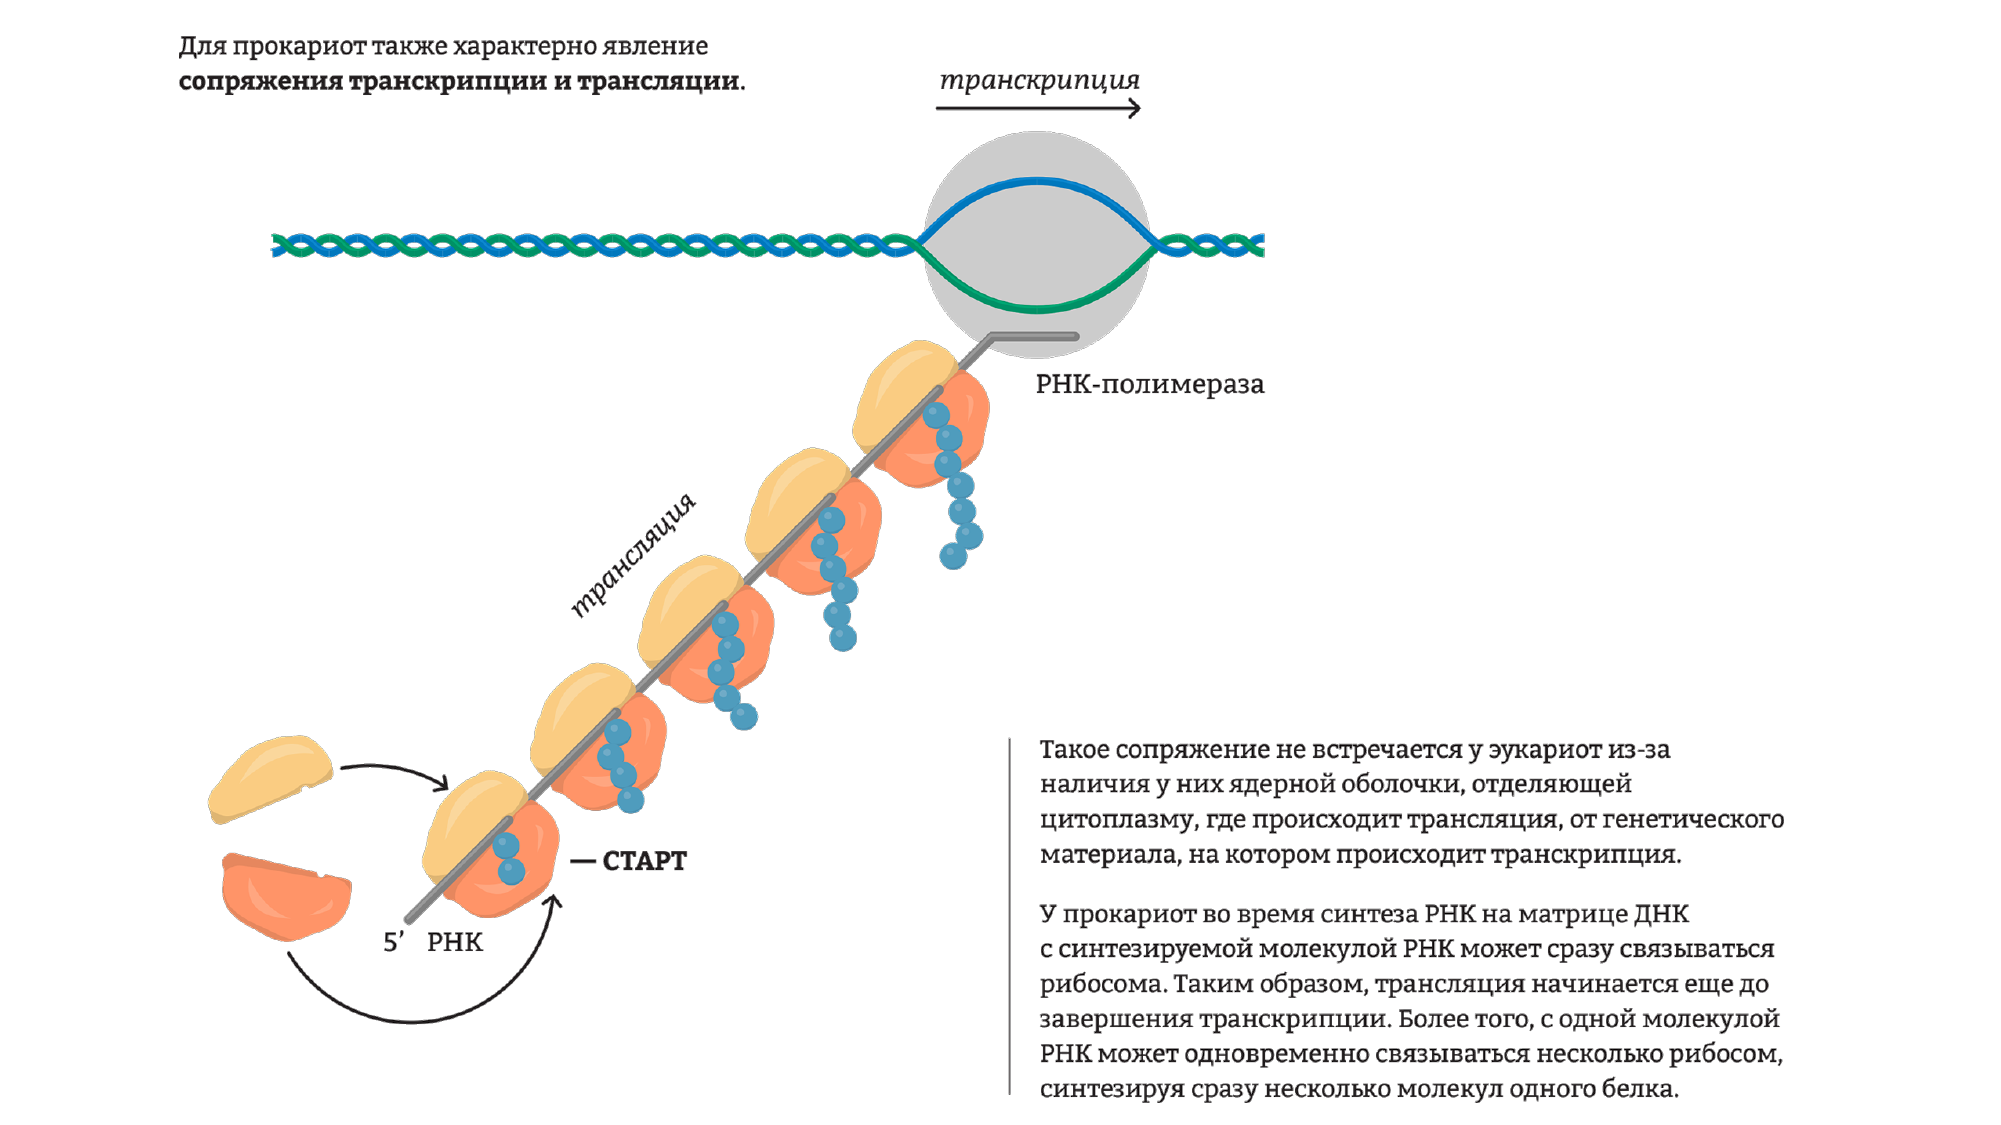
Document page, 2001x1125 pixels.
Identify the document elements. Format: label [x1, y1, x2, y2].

picture [179, 36, 1784, 1103]
